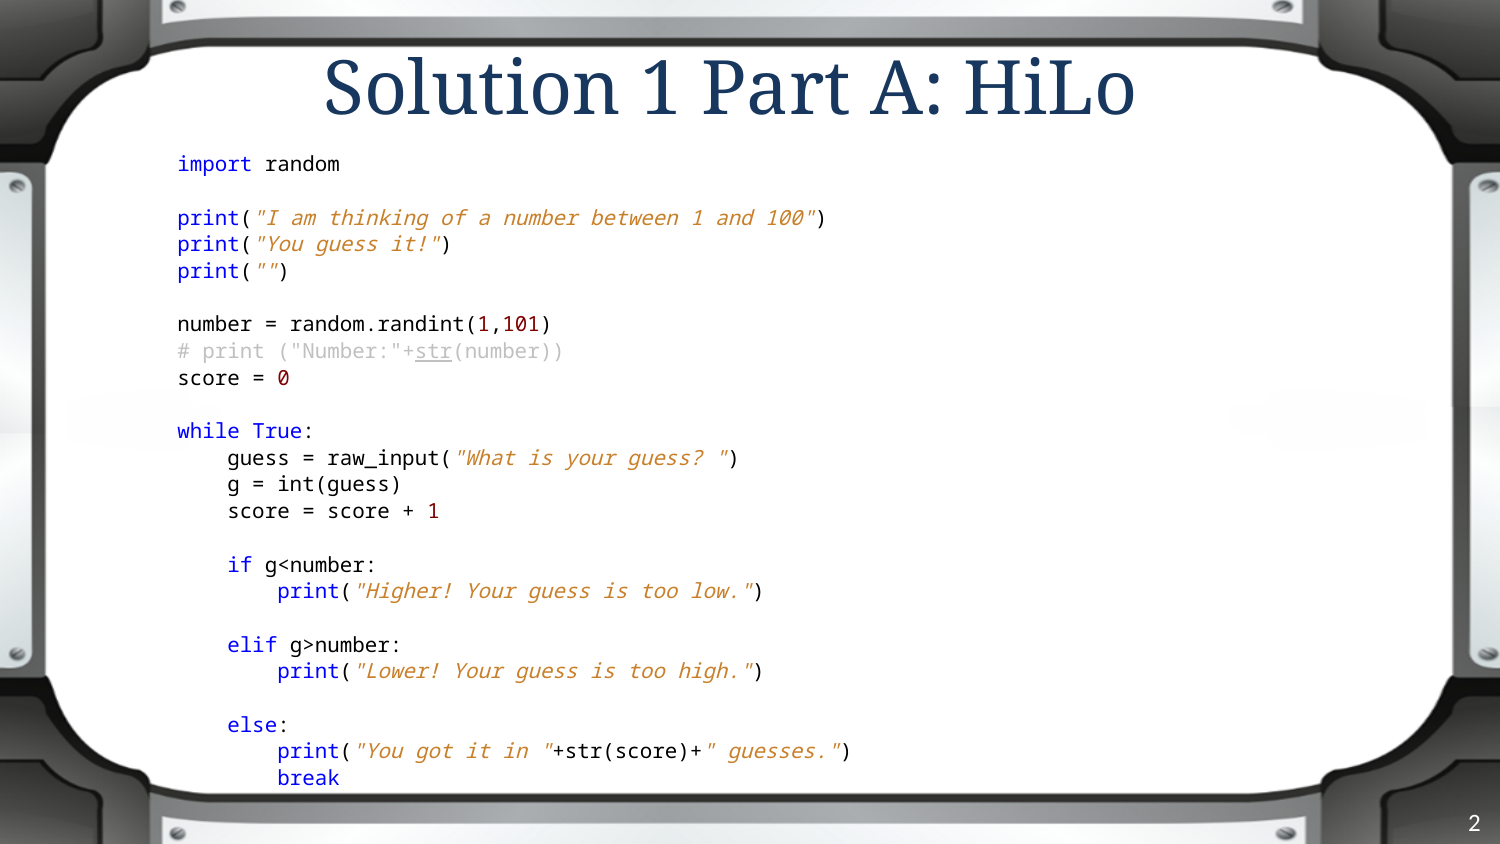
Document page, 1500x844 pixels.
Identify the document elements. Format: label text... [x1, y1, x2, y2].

picture [0, 0, 1500, 844]
text_box import random print("I am thinking of a number between 1 and 100") print("You guess it!") print("") number = random.randint(1,101) # print ("Number:"+str(number)) score = 0 while True: guess = raw_input("What is your guess? ") g = int(guess) score = score + 1 if g<number: print("Higher! Your guess is too low.") elif g>number: print("Lower! Your guess is too high.") else: print("You got it in "+str(score)+" guesses.") break [162, 141, 913, 798]
title Solution 1 Part A: HiLo [87, 34, 1375, 135]
slide_number 2 [1395, 798, 1496, 844]
